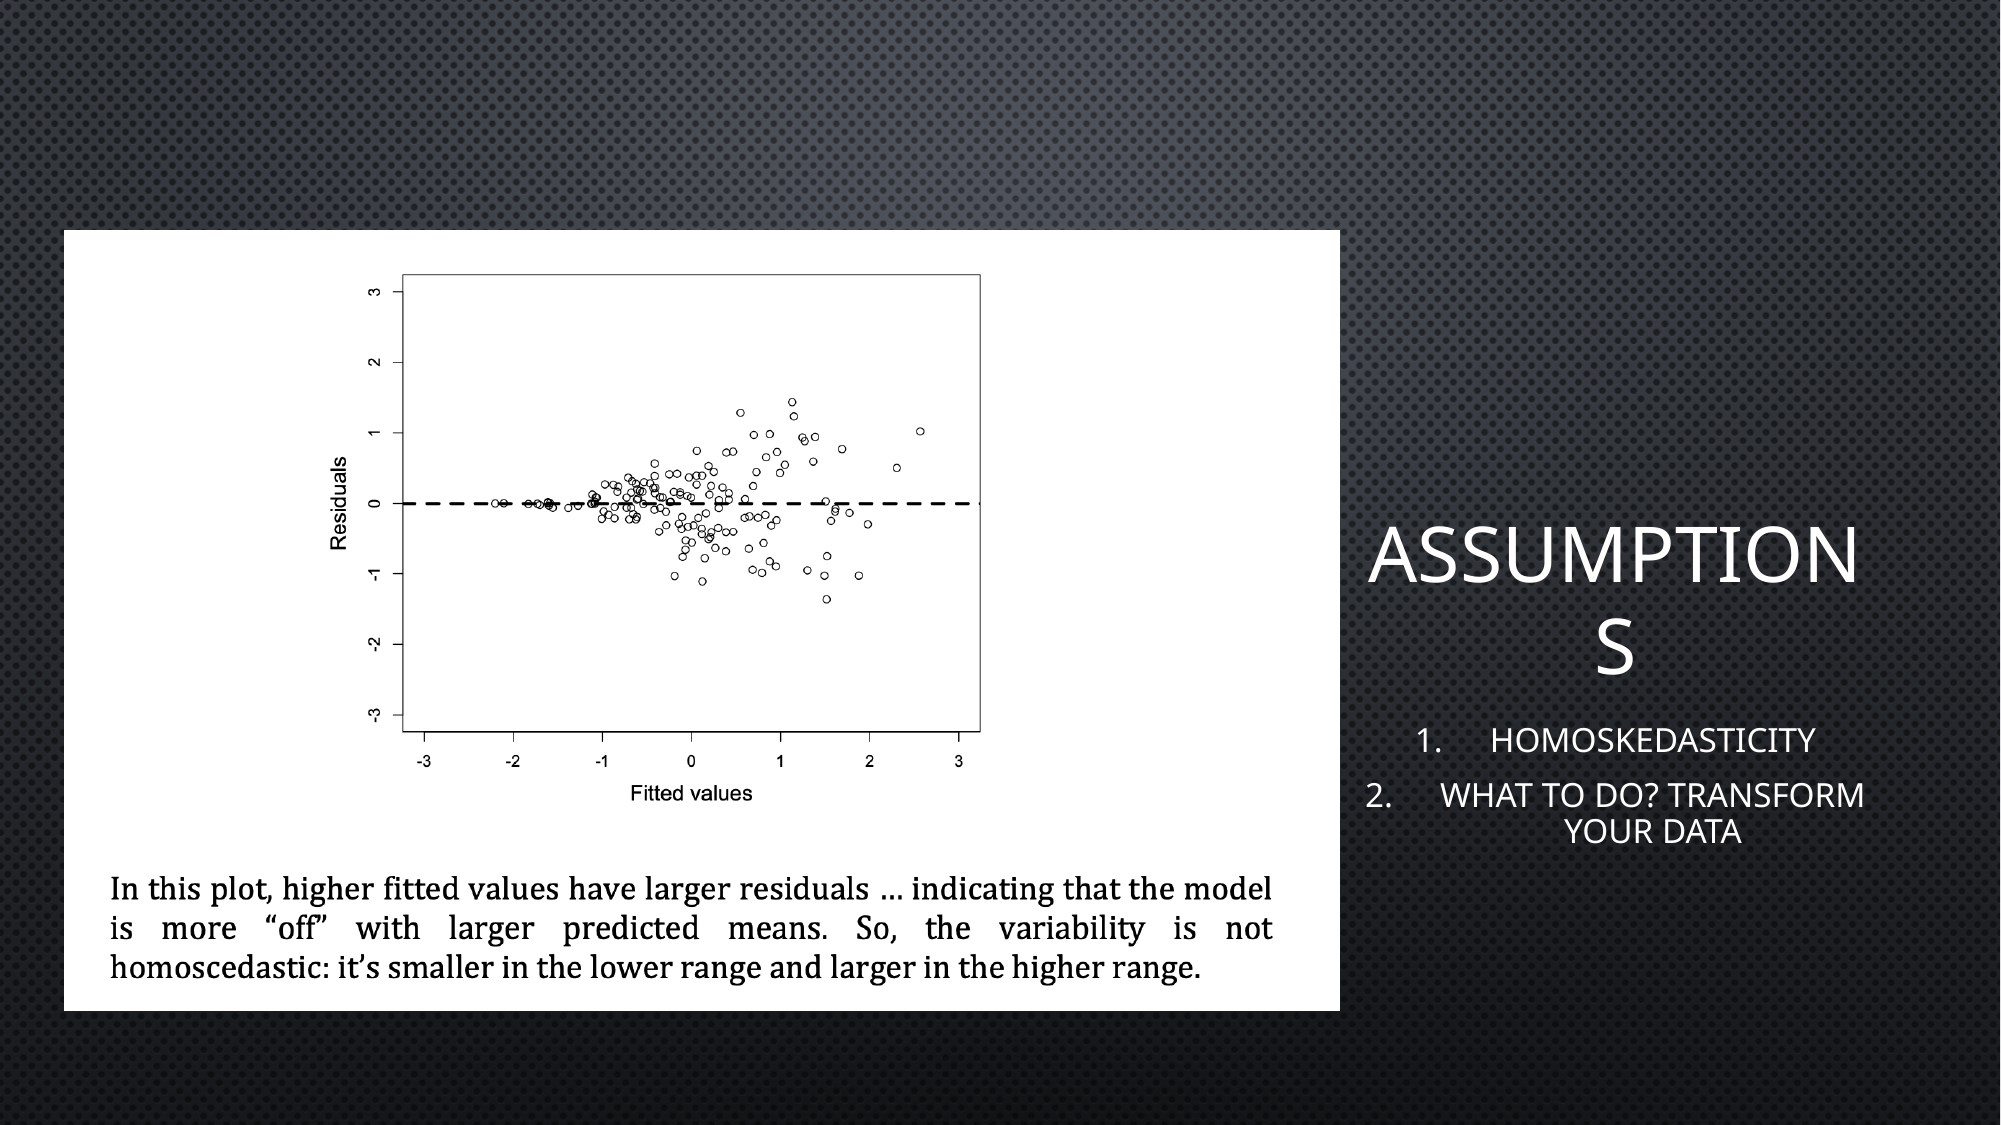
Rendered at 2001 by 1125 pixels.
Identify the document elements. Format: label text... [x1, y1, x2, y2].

title Assumptions [1339, 99, 1892, 698]
subtitle Homoskedasticity WHAT TO DO? TRANSFORM YOUR DATA [1340, 716, 1892, 1011]
picture [63, 230, 1340, 1011]
